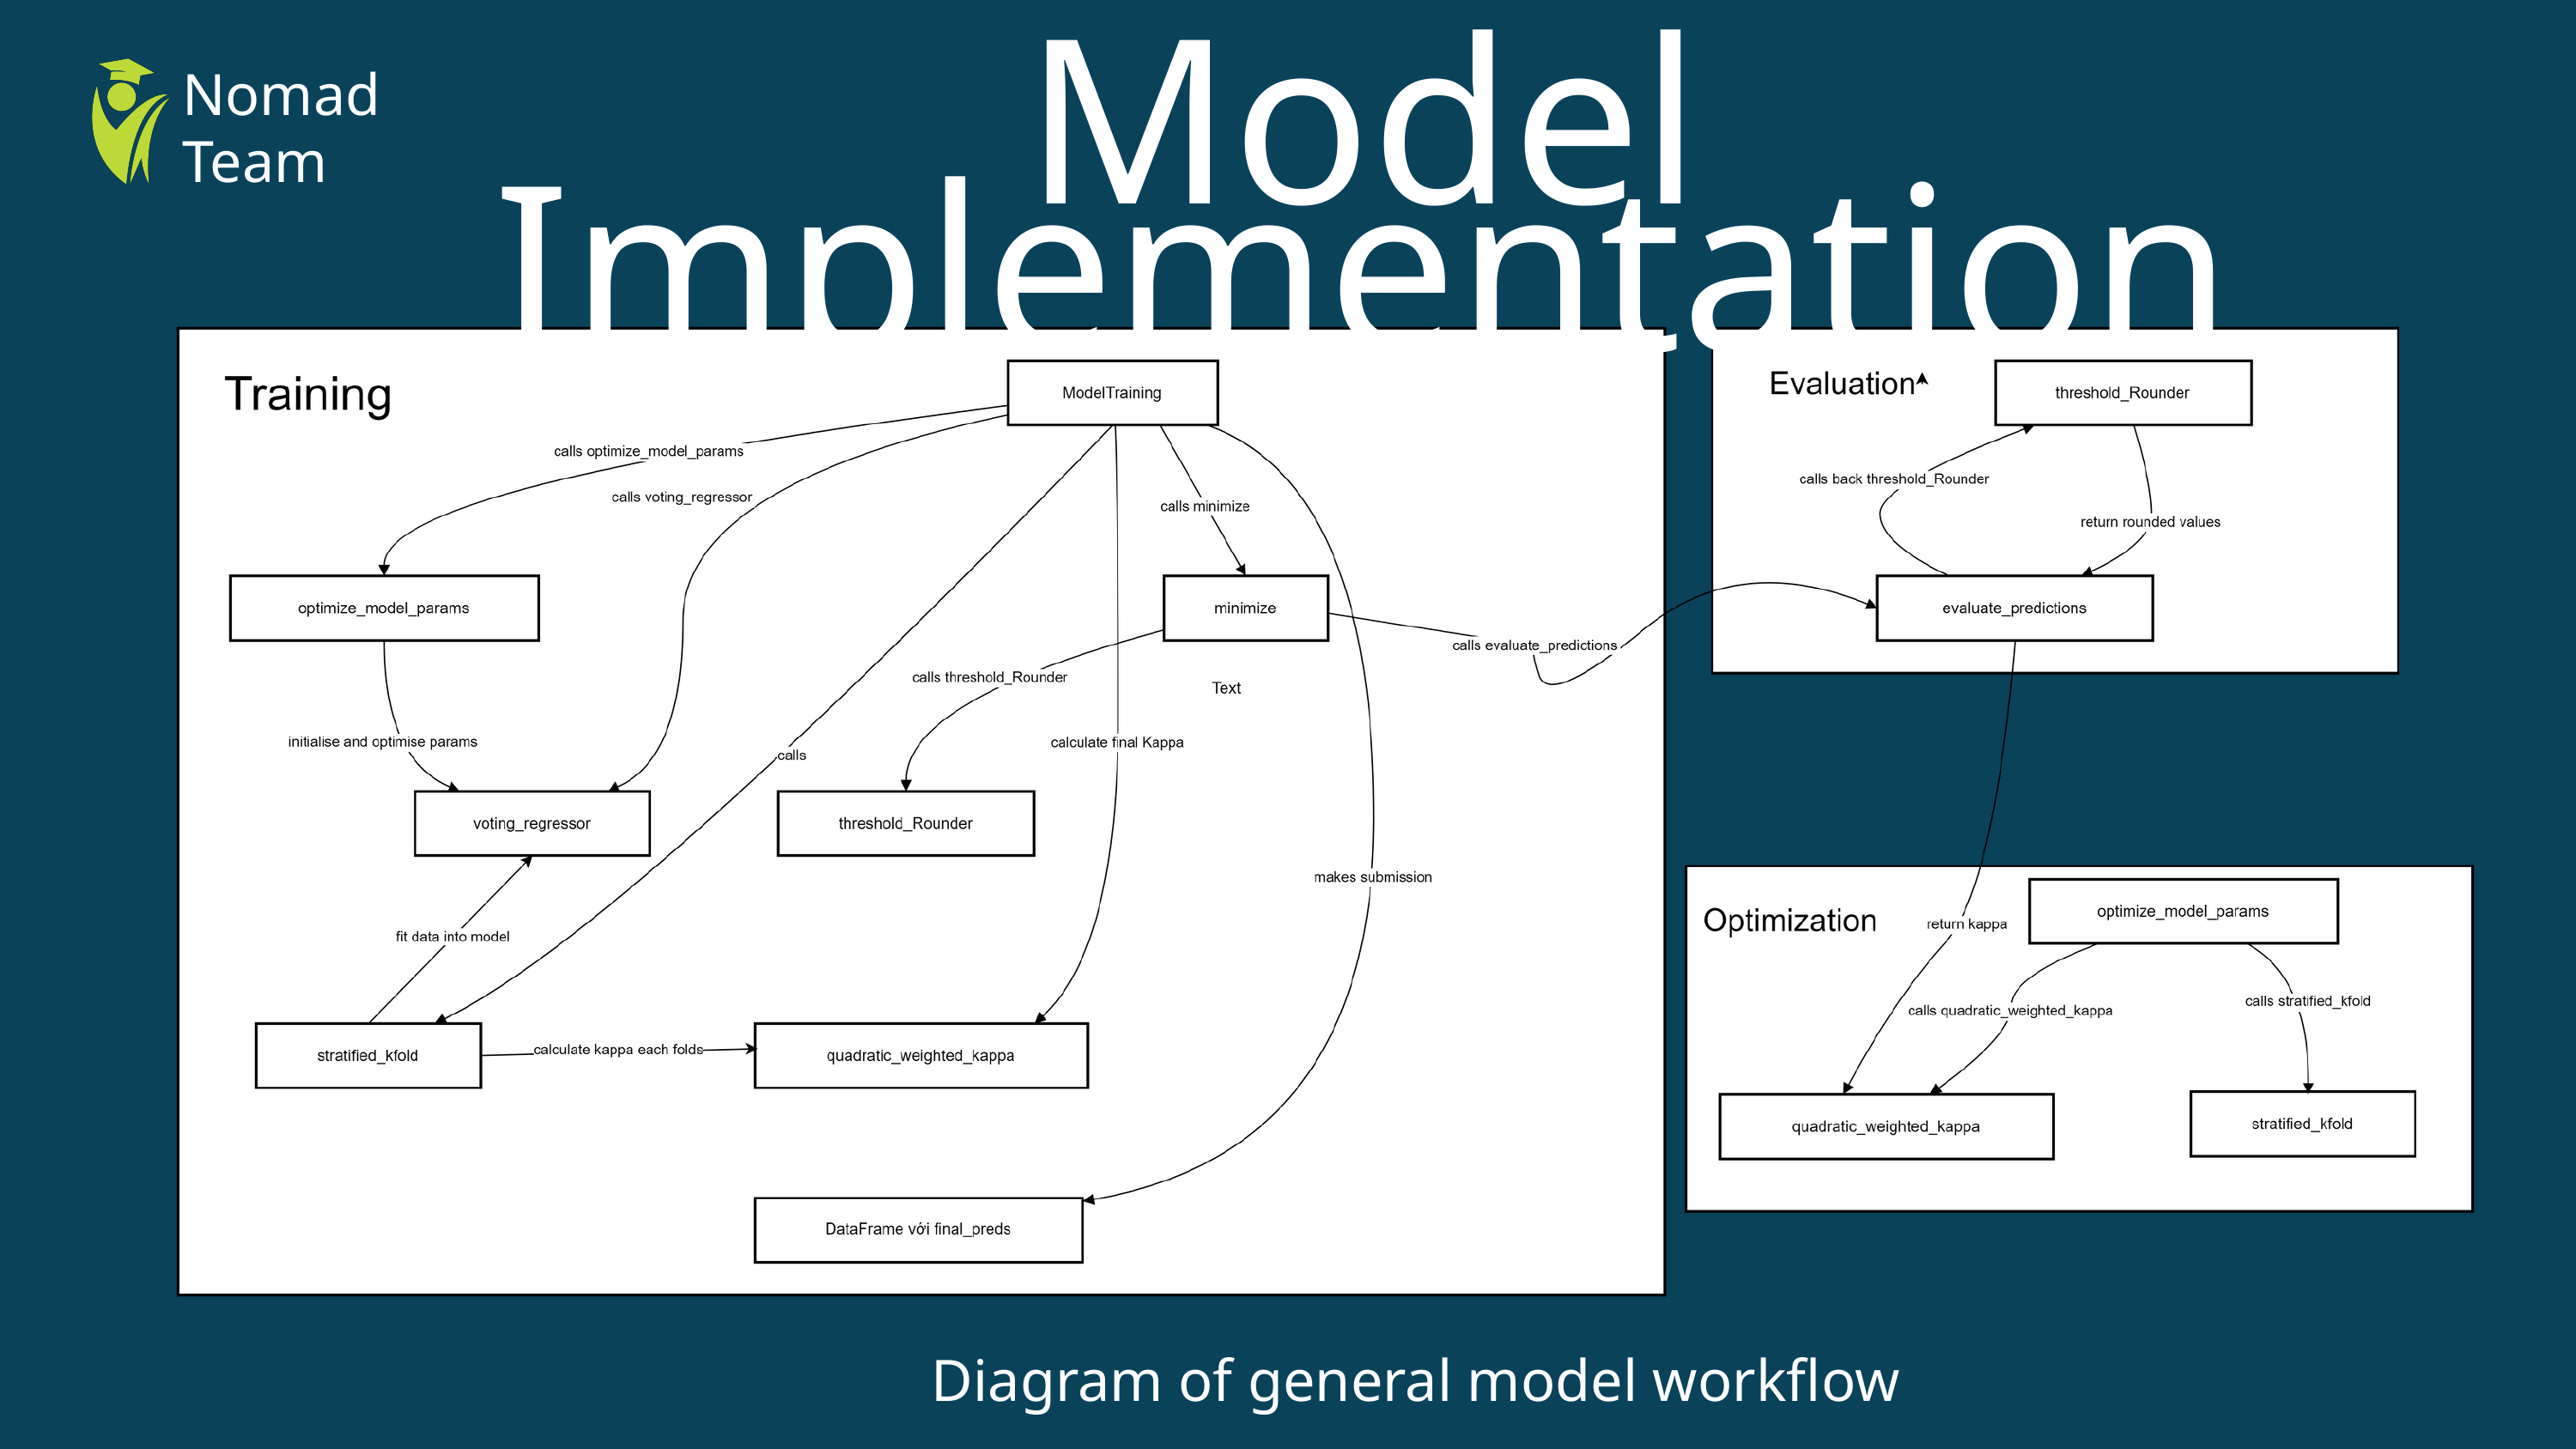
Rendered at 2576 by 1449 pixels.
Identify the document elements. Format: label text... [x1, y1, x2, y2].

text_box Diagram of general model workflow [867, 1332, 1965, 1413]
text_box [74, 58, 447, 193]
text_box Model Implementation [448, 103, 2277, 397]
text_box [162, 312, 2488, 1310]
